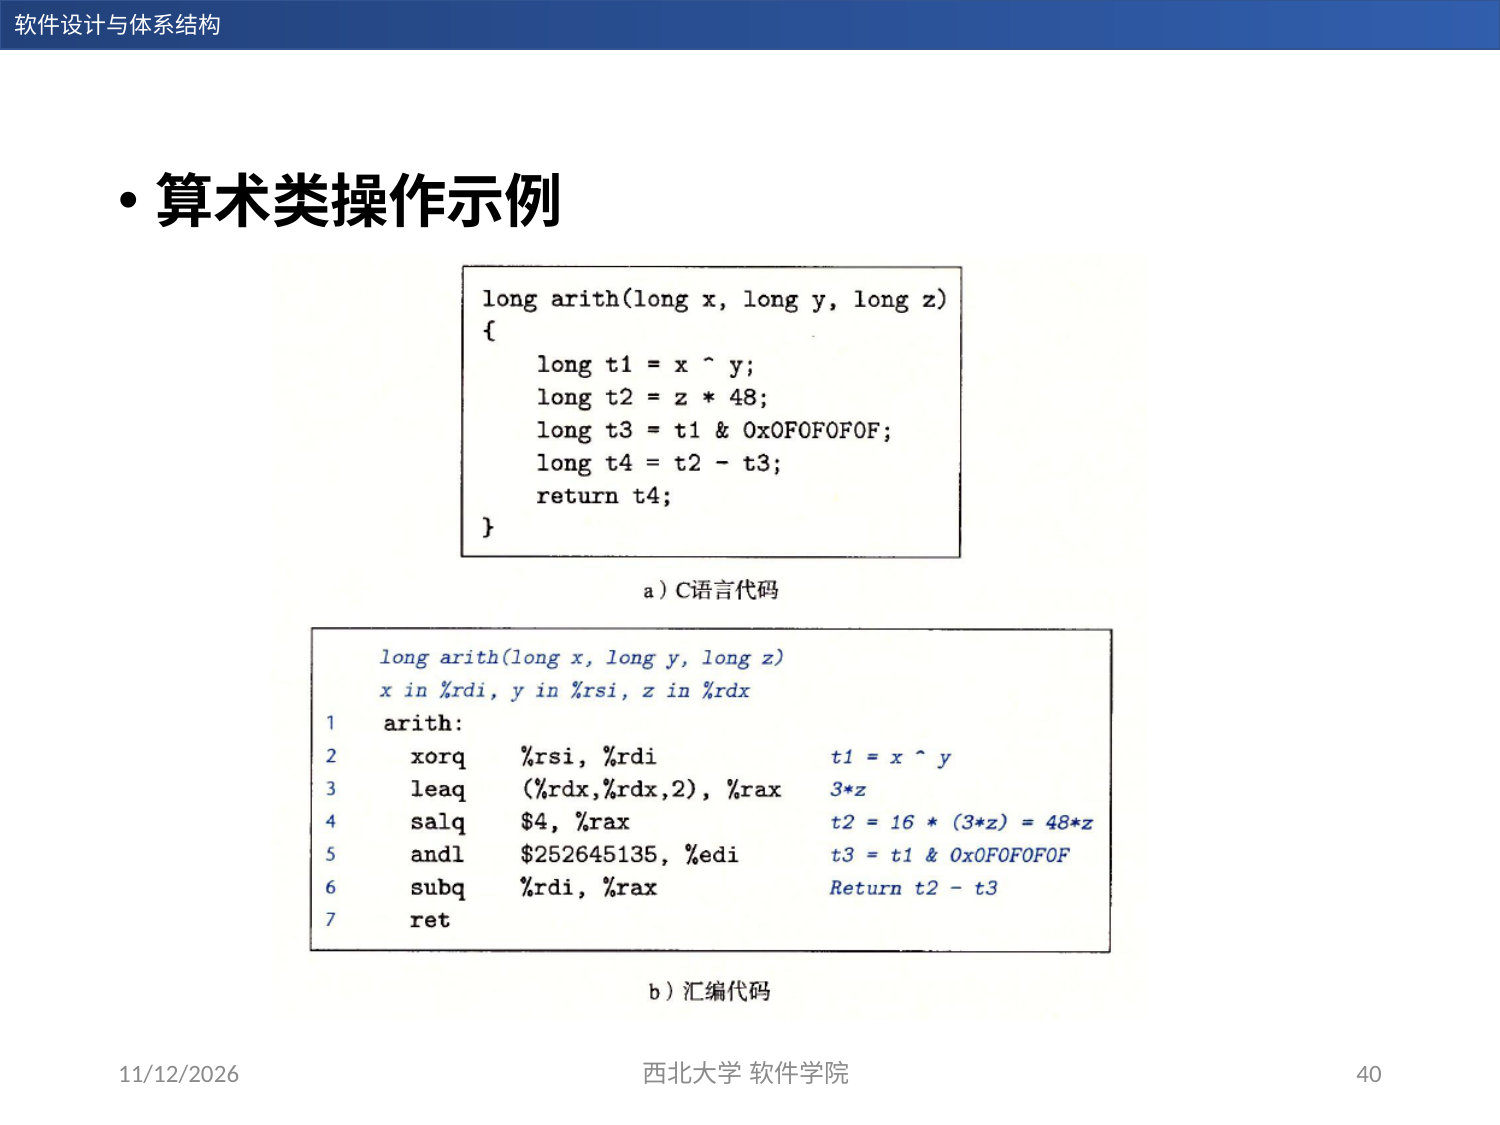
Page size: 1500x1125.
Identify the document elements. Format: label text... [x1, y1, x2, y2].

picture [271, 254, 1147, 1020]
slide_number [103, 1042, 441, 1103]
slide_number 40 [1059, 1042, 1397, 1103]
list 算术类操作示例 [103, 156, 1397, 871]
footer 西北大学 软件学院 [496, 1042, 1004, 1103]
